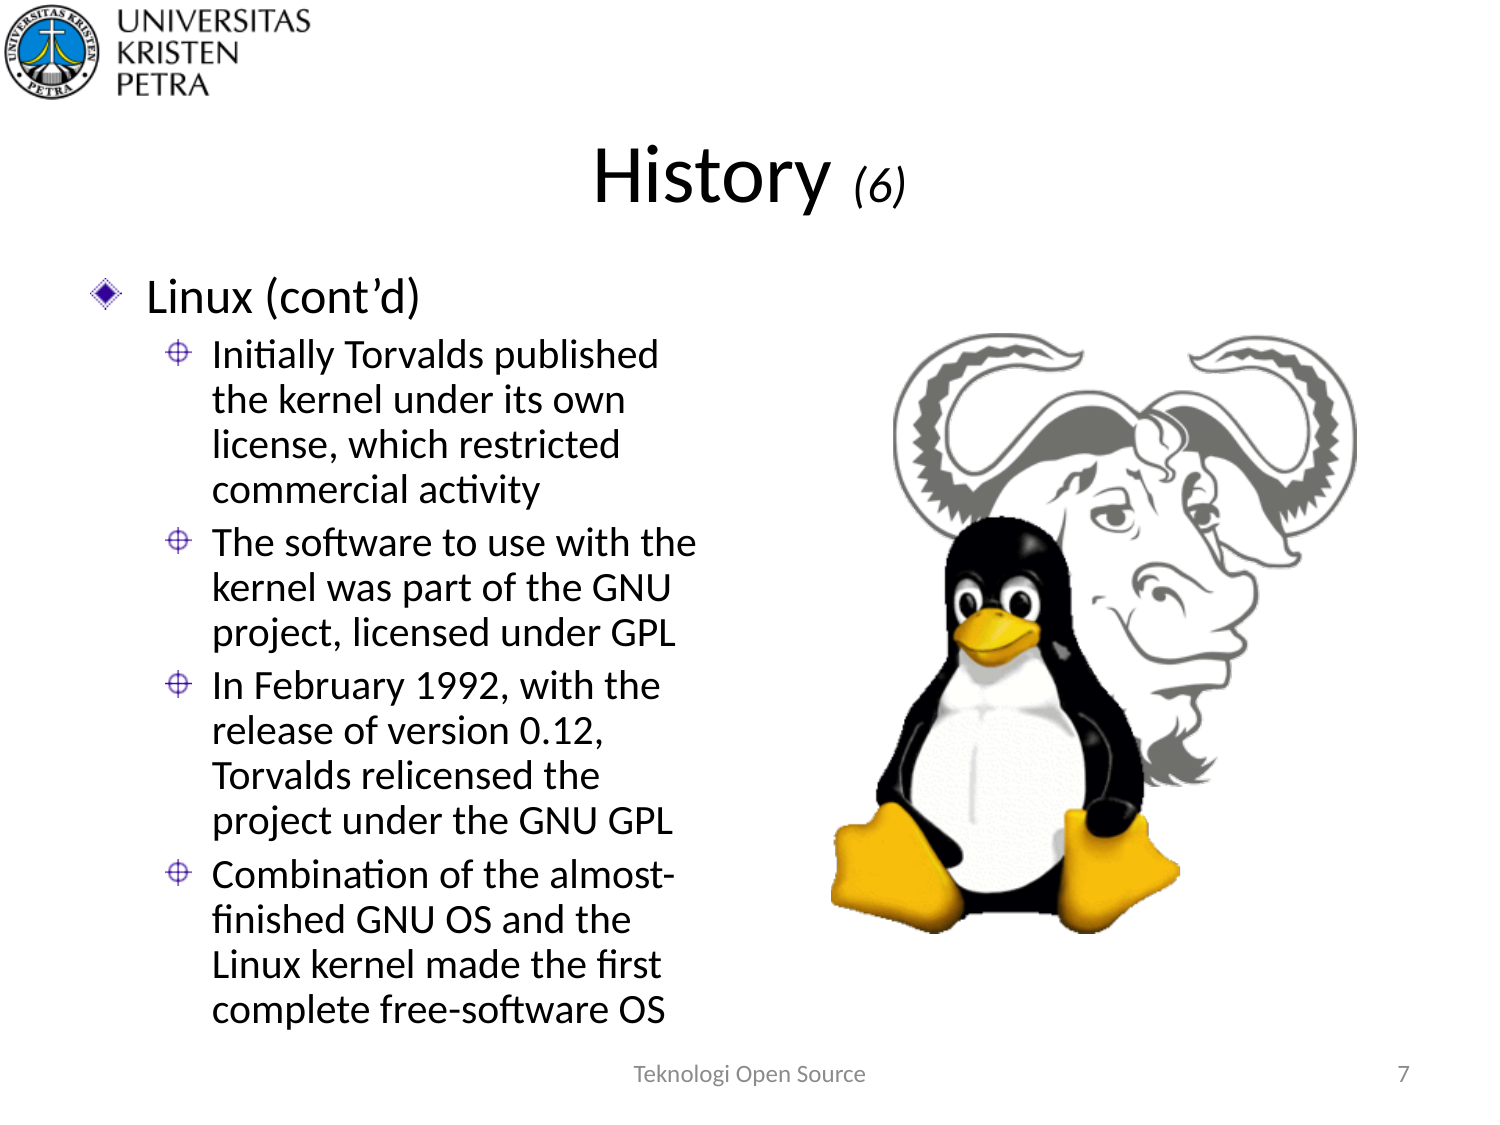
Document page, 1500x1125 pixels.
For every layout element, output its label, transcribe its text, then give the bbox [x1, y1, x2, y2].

footer Teknologi Open Source [512, 1042, 988, 1103]
list Linux (cont’d) Initially Torvalds published the kernel under its own license, which restricted commercial activity The software to use with the kernel was part of the GNU project, licensed under GPL In February 1992, with the release of version 0.12, Torvalds relicensed the project under the GNU GPL Combination of the almost-finished GNU OS and the Linux kernel made the first complete free-software OS [75, 262, 738, 1005]
picture [165, 670, 192, 698]
picture [4, 4, 313, 100]
picture [90, 278, 122, 310]
title History (6) [75, 75, 1425, 263]
picture [165, 859, 192, 886]
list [830, 333, 1357, 934]
picture [165, 527, 192, 554]
picture [165, 339, 192, 366]
slide_number 7 [1074, 1042, 1425, 1103]
